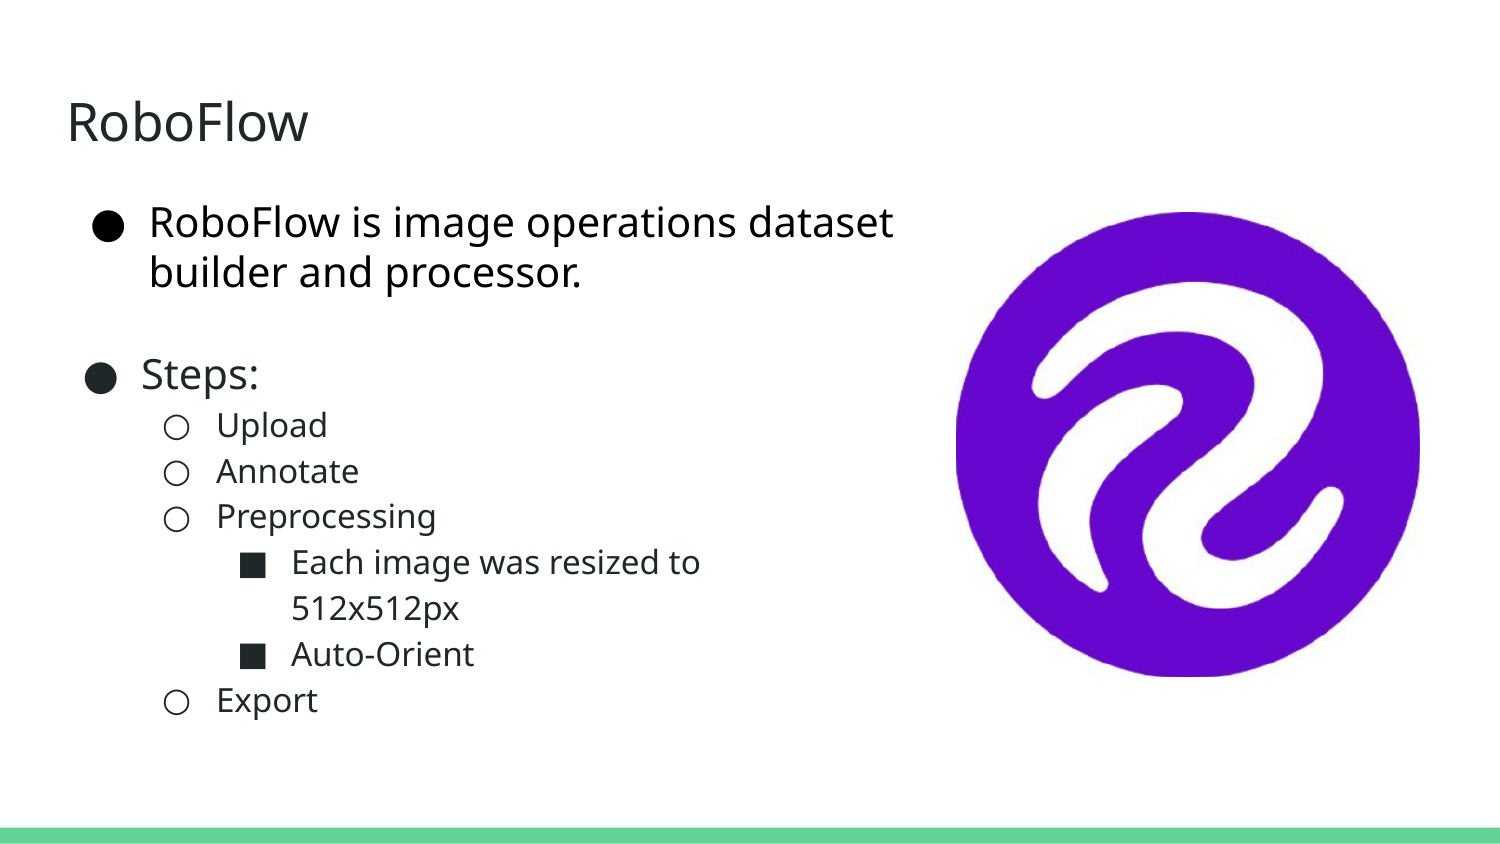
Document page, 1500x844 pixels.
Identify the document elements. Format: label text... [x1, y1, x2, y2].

picture [955, 212, 1420, 677]
list Steps: Upload Annotate Preprocessing Each image was resized to 512x512px Auto-Orient Export [51, 325, 789, 789]
text_box RoboFlow is image operations dataset builder and processor. [58, 180, 916, 311]
title RoboFlow [51, 72, 1449, 167]
